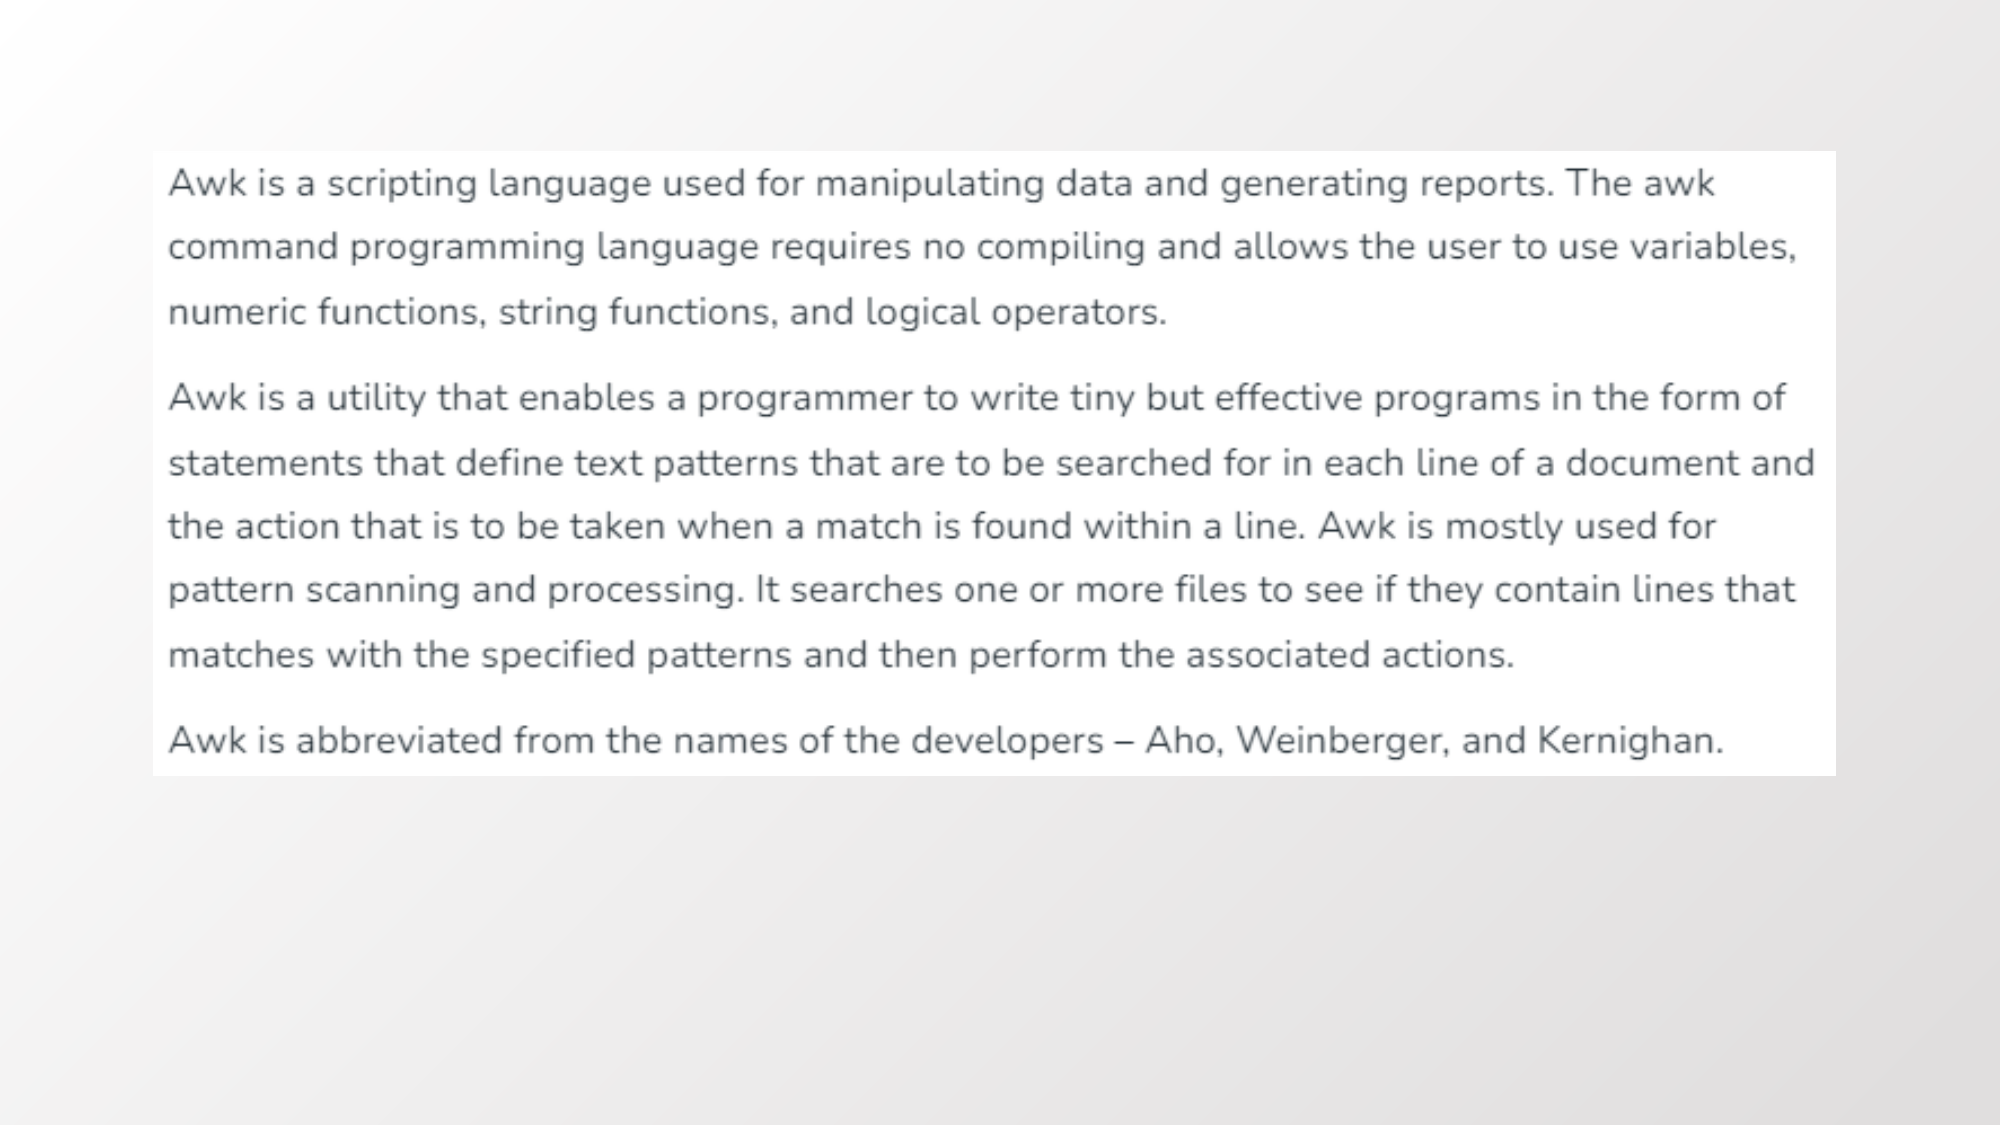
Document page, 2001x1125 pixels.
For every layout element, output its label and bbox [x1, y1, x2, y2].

picture [153, 151, 1836, 776]
